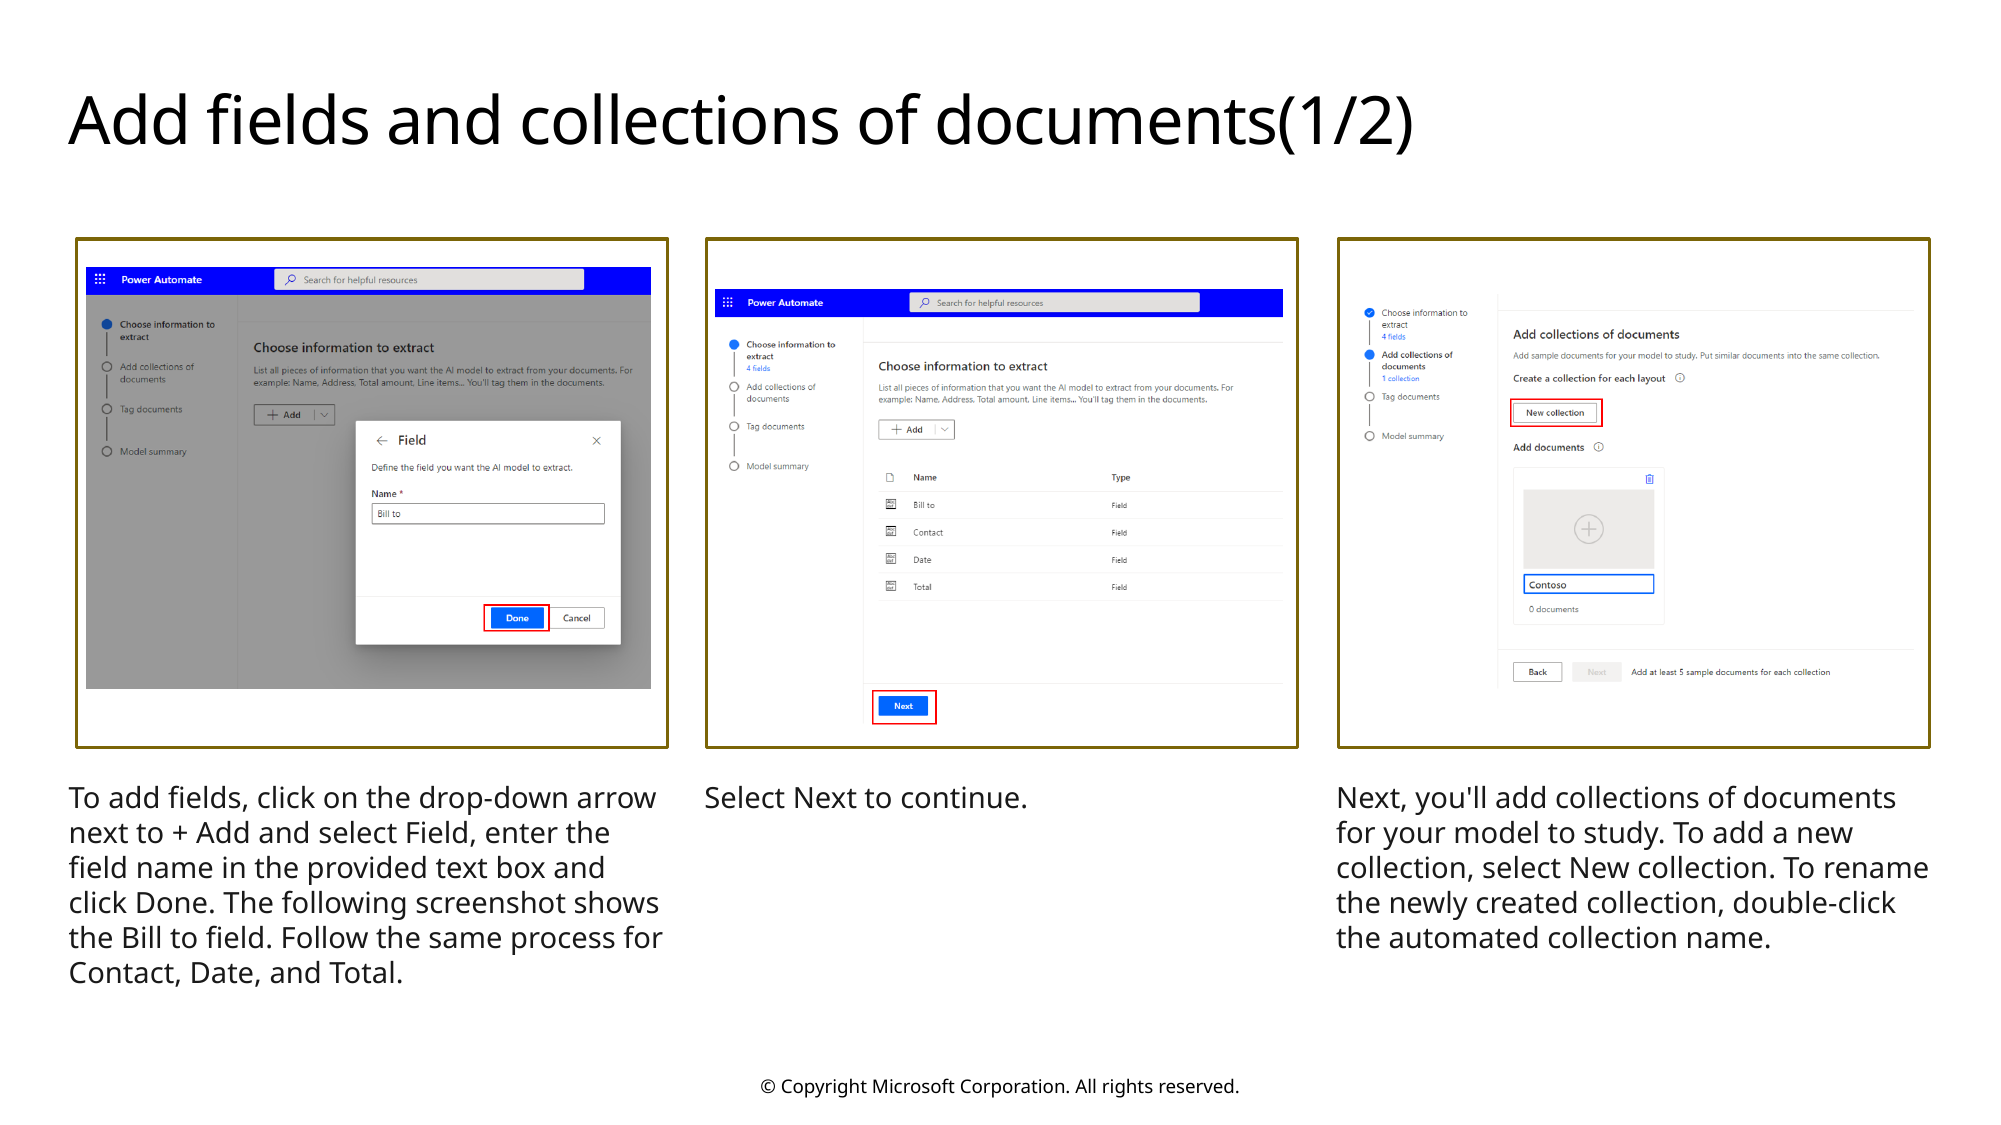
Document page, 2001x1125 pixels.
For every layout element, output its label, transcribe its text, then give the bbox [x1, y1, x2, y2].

picture [1359, 294, 1915, 690]
picture [715, 289, 1283, 728]
list Next, you'll add collections of documents for your model to study. To add a new collection, select New collection. To rename the newly created collection, double-click the automated collection name. [1335, 772, 1930, 965]
picture [85, 266, 651, 690]
list Select Next to continue. [704, 772, 1298, 823]
title Add fields and collections of documents(1/2) [68, 72, 1930, 184]
list To add fields, click on the drop-down arrow next to + Add and select Field, enter the field name in the provided text box and click Done. The following screenshot shows the Bill to field. Follow the same process for Contact, Date, and Total. [68, 772, 668, 1000]
